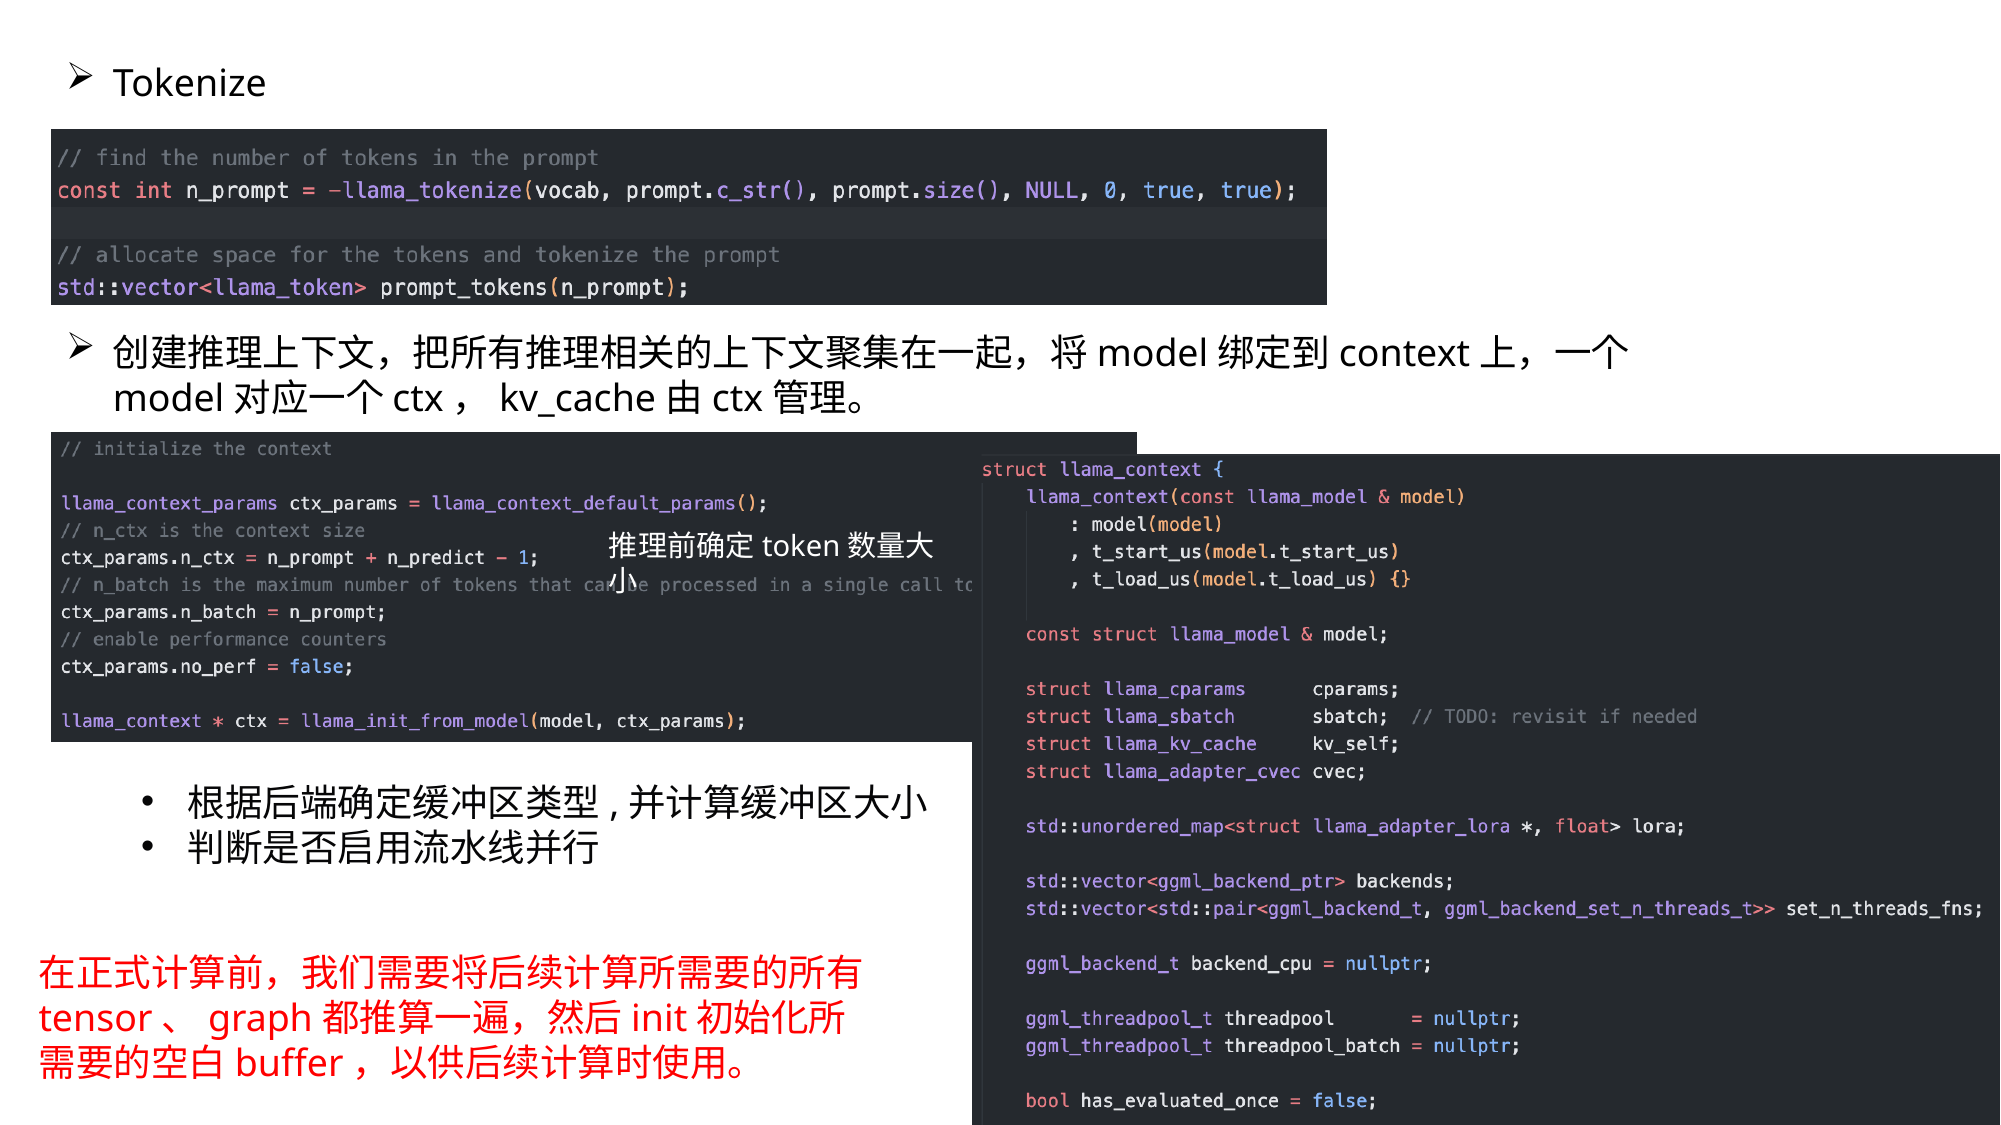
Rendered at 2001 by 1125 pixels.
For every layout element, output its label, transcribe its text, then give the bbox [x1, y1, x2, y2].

picture [50, 432, 2000, 1125]
text_box Tokenize 创建推理上下文，把所有推理相关的上下文聚集在一起，将model绑定到context上，一个model对应一个ctx，kv_cache由ctx管理。 根据后端确定缓冲区类型,并计算缓冲区大小 判断是否启用流水线并行 [51, 743, 972, 921]
text_box Tokenize 创建推理上下文，把所有推理相关的上下文聚集在一起，将model绑定到context上，一个model对应一个ctx，kv_cache由ctx管理。 根据后端确定缓冲区类型,并计算缓冲区大小 判断是否启用流水线并行 [51, 51, 1757, 453]
text_box 在正式计算前，我们需要将后续计算所需要的所有tensor、graph都推算一遍，然后init初始化所需要的空白buffer，以供后续计算时使用。 [23, 941, 899, 1092]
picture [50, 128, 1327, 305]
